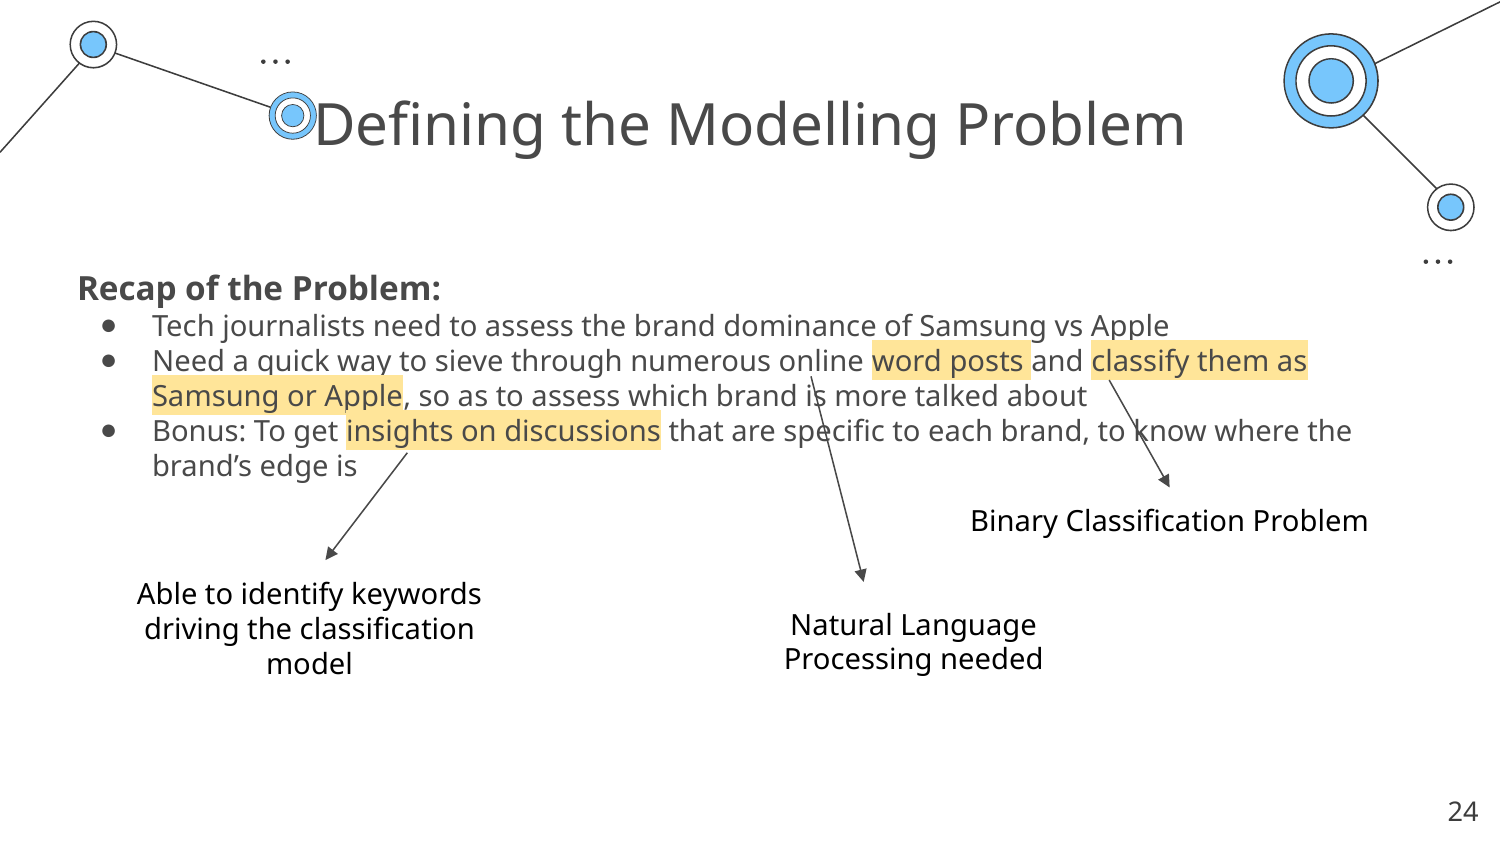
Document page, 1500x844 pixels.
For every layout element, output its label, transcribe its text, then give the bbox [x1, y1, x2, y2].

title Defining the Modelling Problem [257, 72, 1243, 171]
slide_number ‹#› [1403, 779, 1494, 844]
text_box Natural Language Processing needed [698, 590, 1130, 691]
text_box Binary Classification Problem [954, 487, 1386, 553]
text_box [810, 376, 864, 583]
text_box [1108, 379, 1170, 488]
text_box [325, 452, 408, 561]
subtitle Recap of the Problem: Tech journalists need to assess the brand dominance of Samsung vs Apple Need a quick way to sieve through numerous online word posts and classify them as Samsung or Apple, so as to assess which brand is more talked about Bonus: To get insights on discussions that are specific to each brand, to know where the brand’s edge is [62, 252, 1375, 488]
text_box Able to identify keywords driving the classification model [94, 560, 526, 695]
